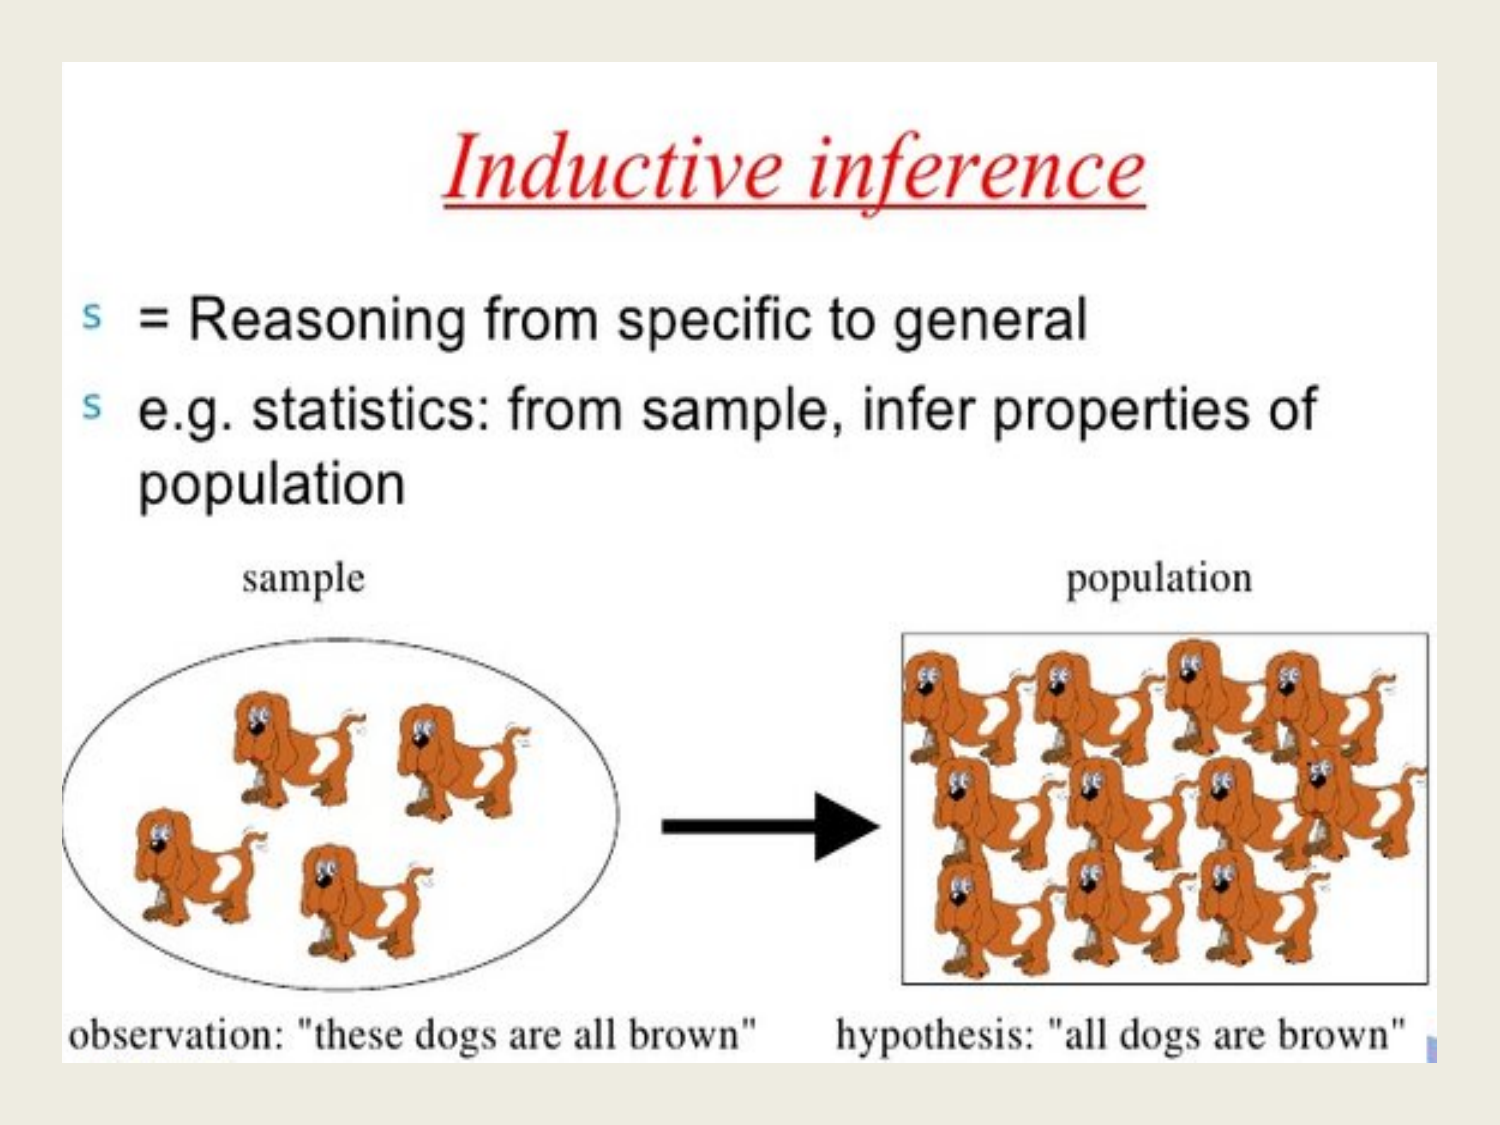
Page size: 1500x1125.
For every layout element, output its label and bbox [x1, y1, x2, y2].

picture [62, 62, 1437, 1063]
